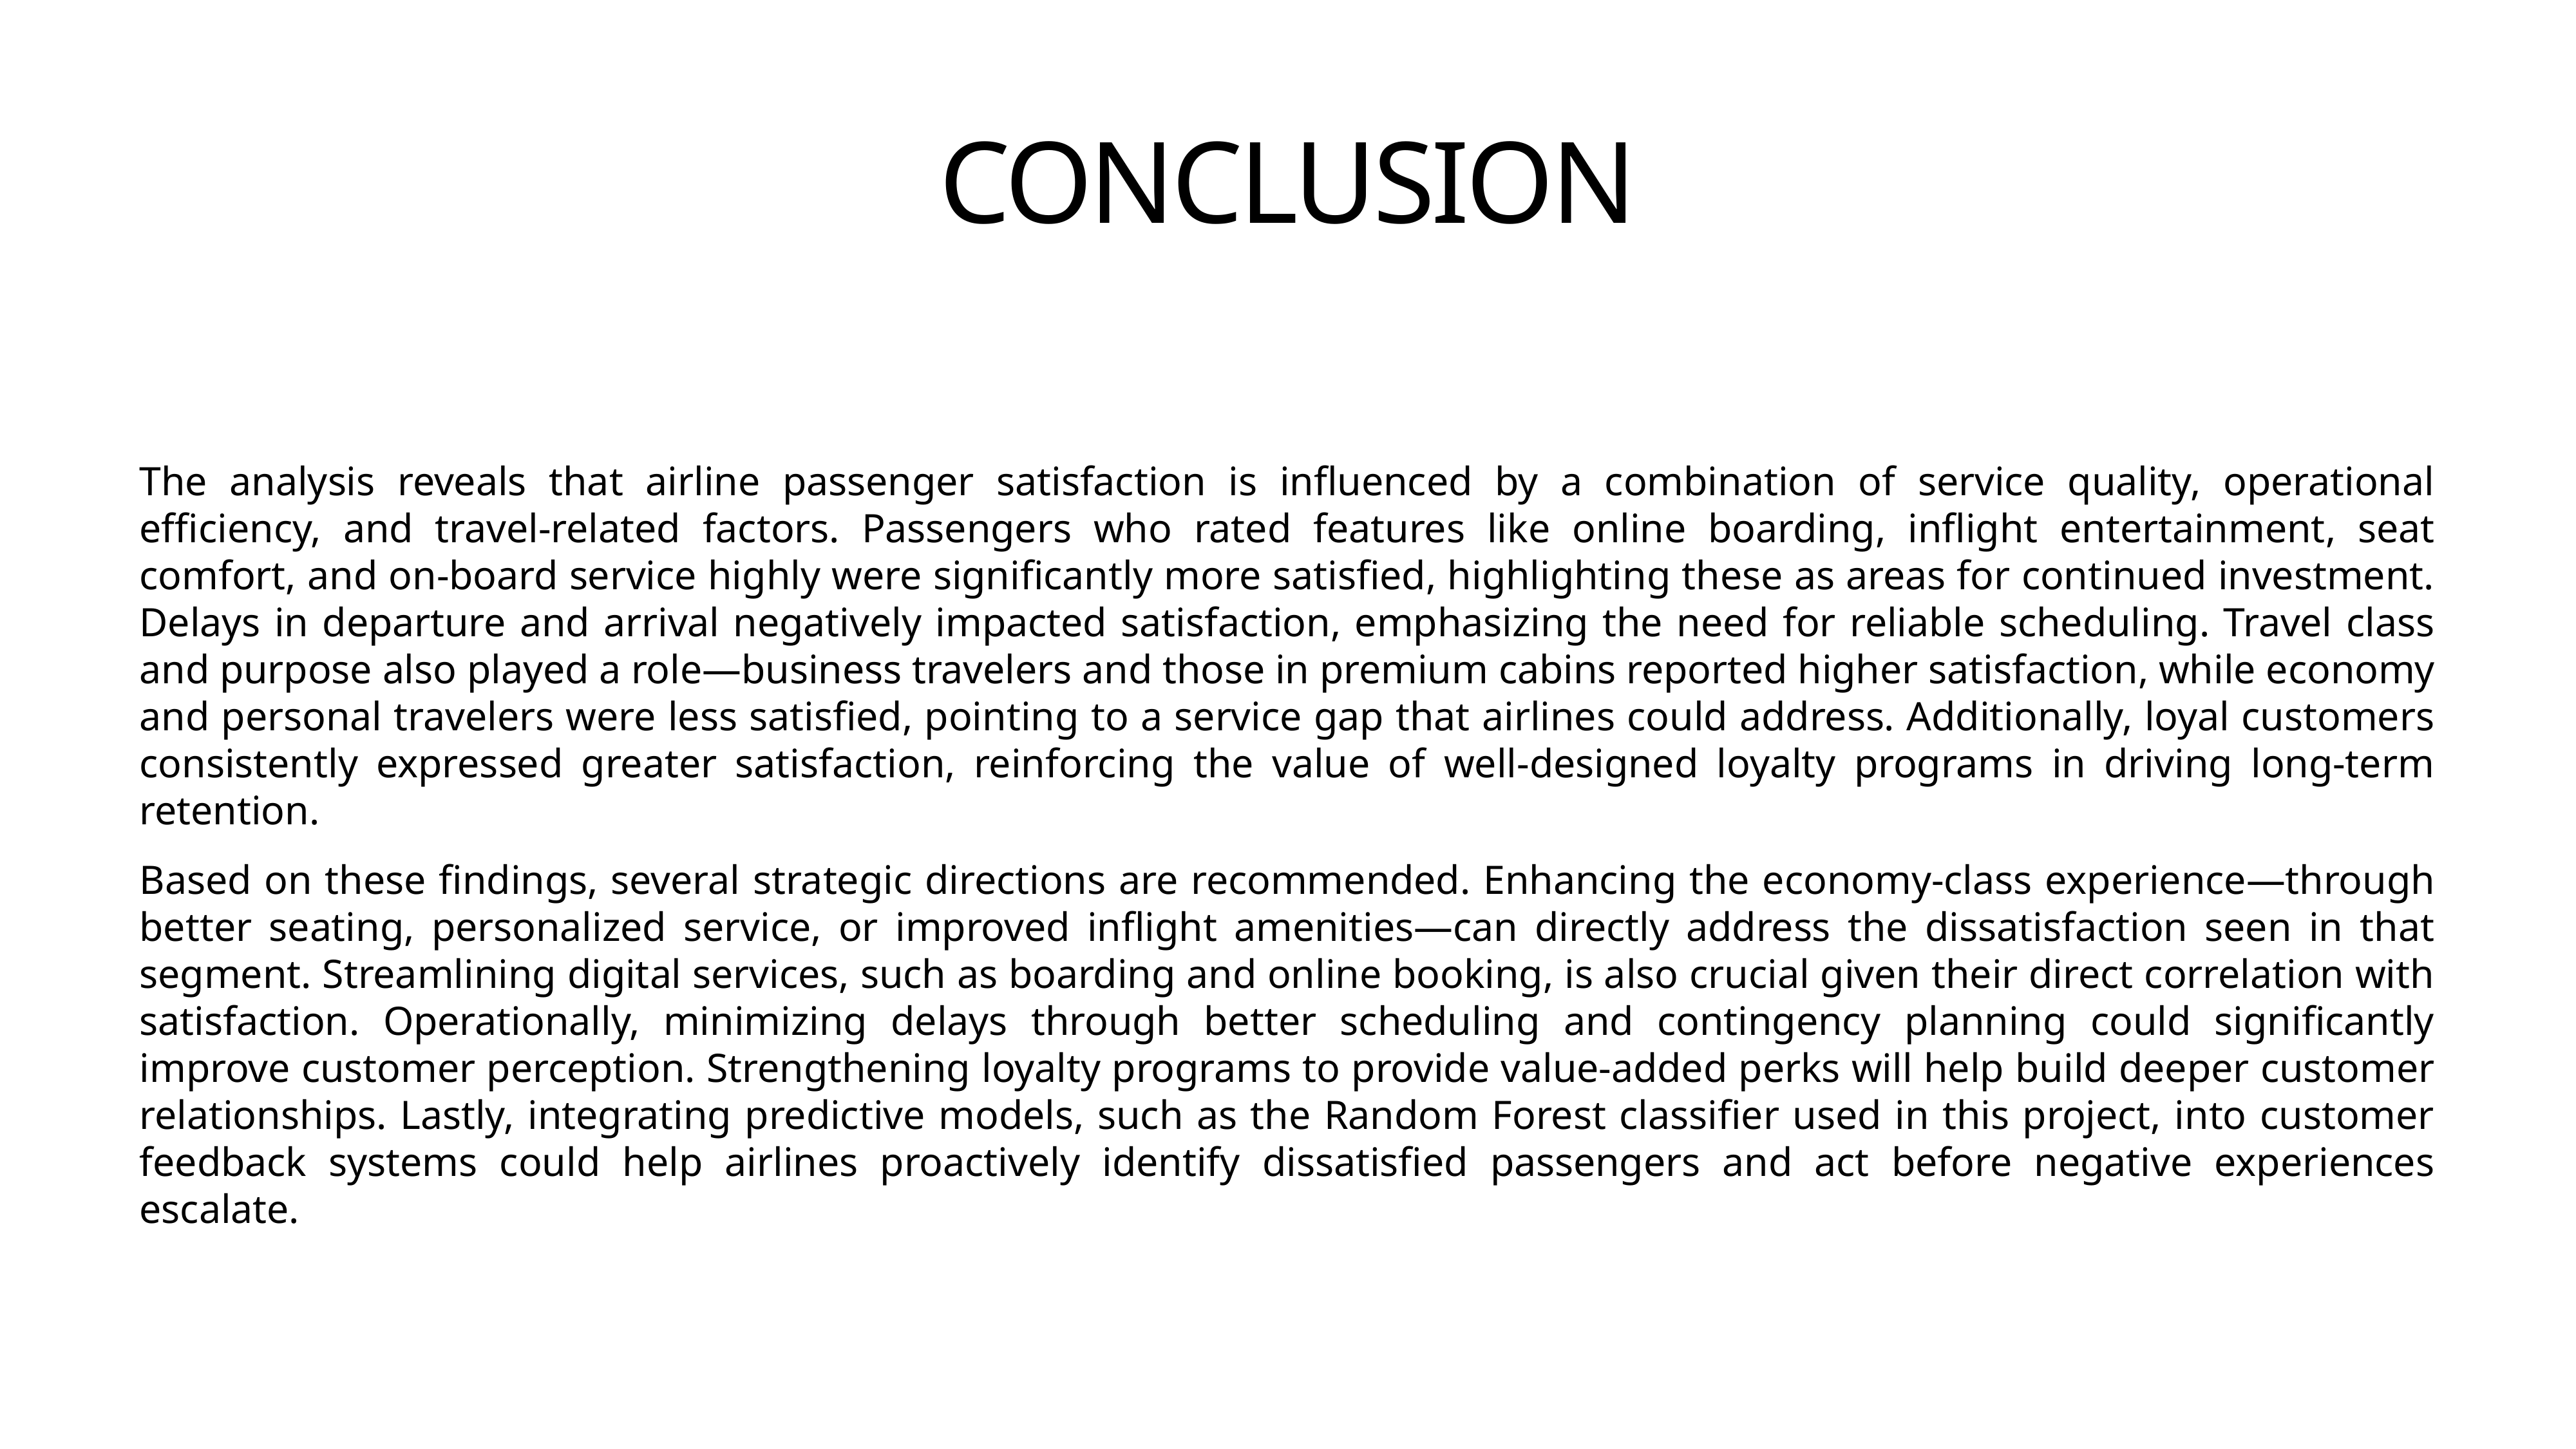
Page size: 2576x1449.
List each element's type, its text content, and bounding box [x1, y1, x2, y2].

list The analysis reveals that airline passenger satisfaction is influenced by a combination of service quality, operational efficiency, and travel-related factors. Passengers who rated features like online boarding, inflight entertainment, seat comfort, and on-board service highly were significantly more satisfied, highlighting these as areas for continued investment. Delays in departure and arrival negatively impacted satisfaction, emphasizing the need for reliable scheduling. Travel class and purpose also played a role—business travelers and those in premium cabins reported higher satisfaction, while economy and personal travelers were less satisfied, pointing to a service gap that airlines could address. Additionally, loyal customers consistently expressed greater satisfaction, reinforcing the value of well-designed loyalty programs in driving long-term retention. Based on these findings, several strategic directions are recommended. Enhancing the economy-class experience—through better seating, personalized service, or improved inflight amenities—can directly address the dissatisfaction seen in that segment. Streamlining digital services, such as boarding and online booking, is also crucial given their direct correlation with satisfaction. Operationally, minimizing delays through better scheduling and contingency planning could significantly improve customer perception. Strengthening loyalty programs to provide value-added perks will help build deeper customer relationships. Lastly, integrating predictive models, such as the Random Forest classifier used in this project, into customer feedback systems could help airlines proactively identify dissatisfied passengers and act before negative experiences escalate. [133, 450, 2443, 1342]
title CONCLUSION [133, 85, 2443, 251]
